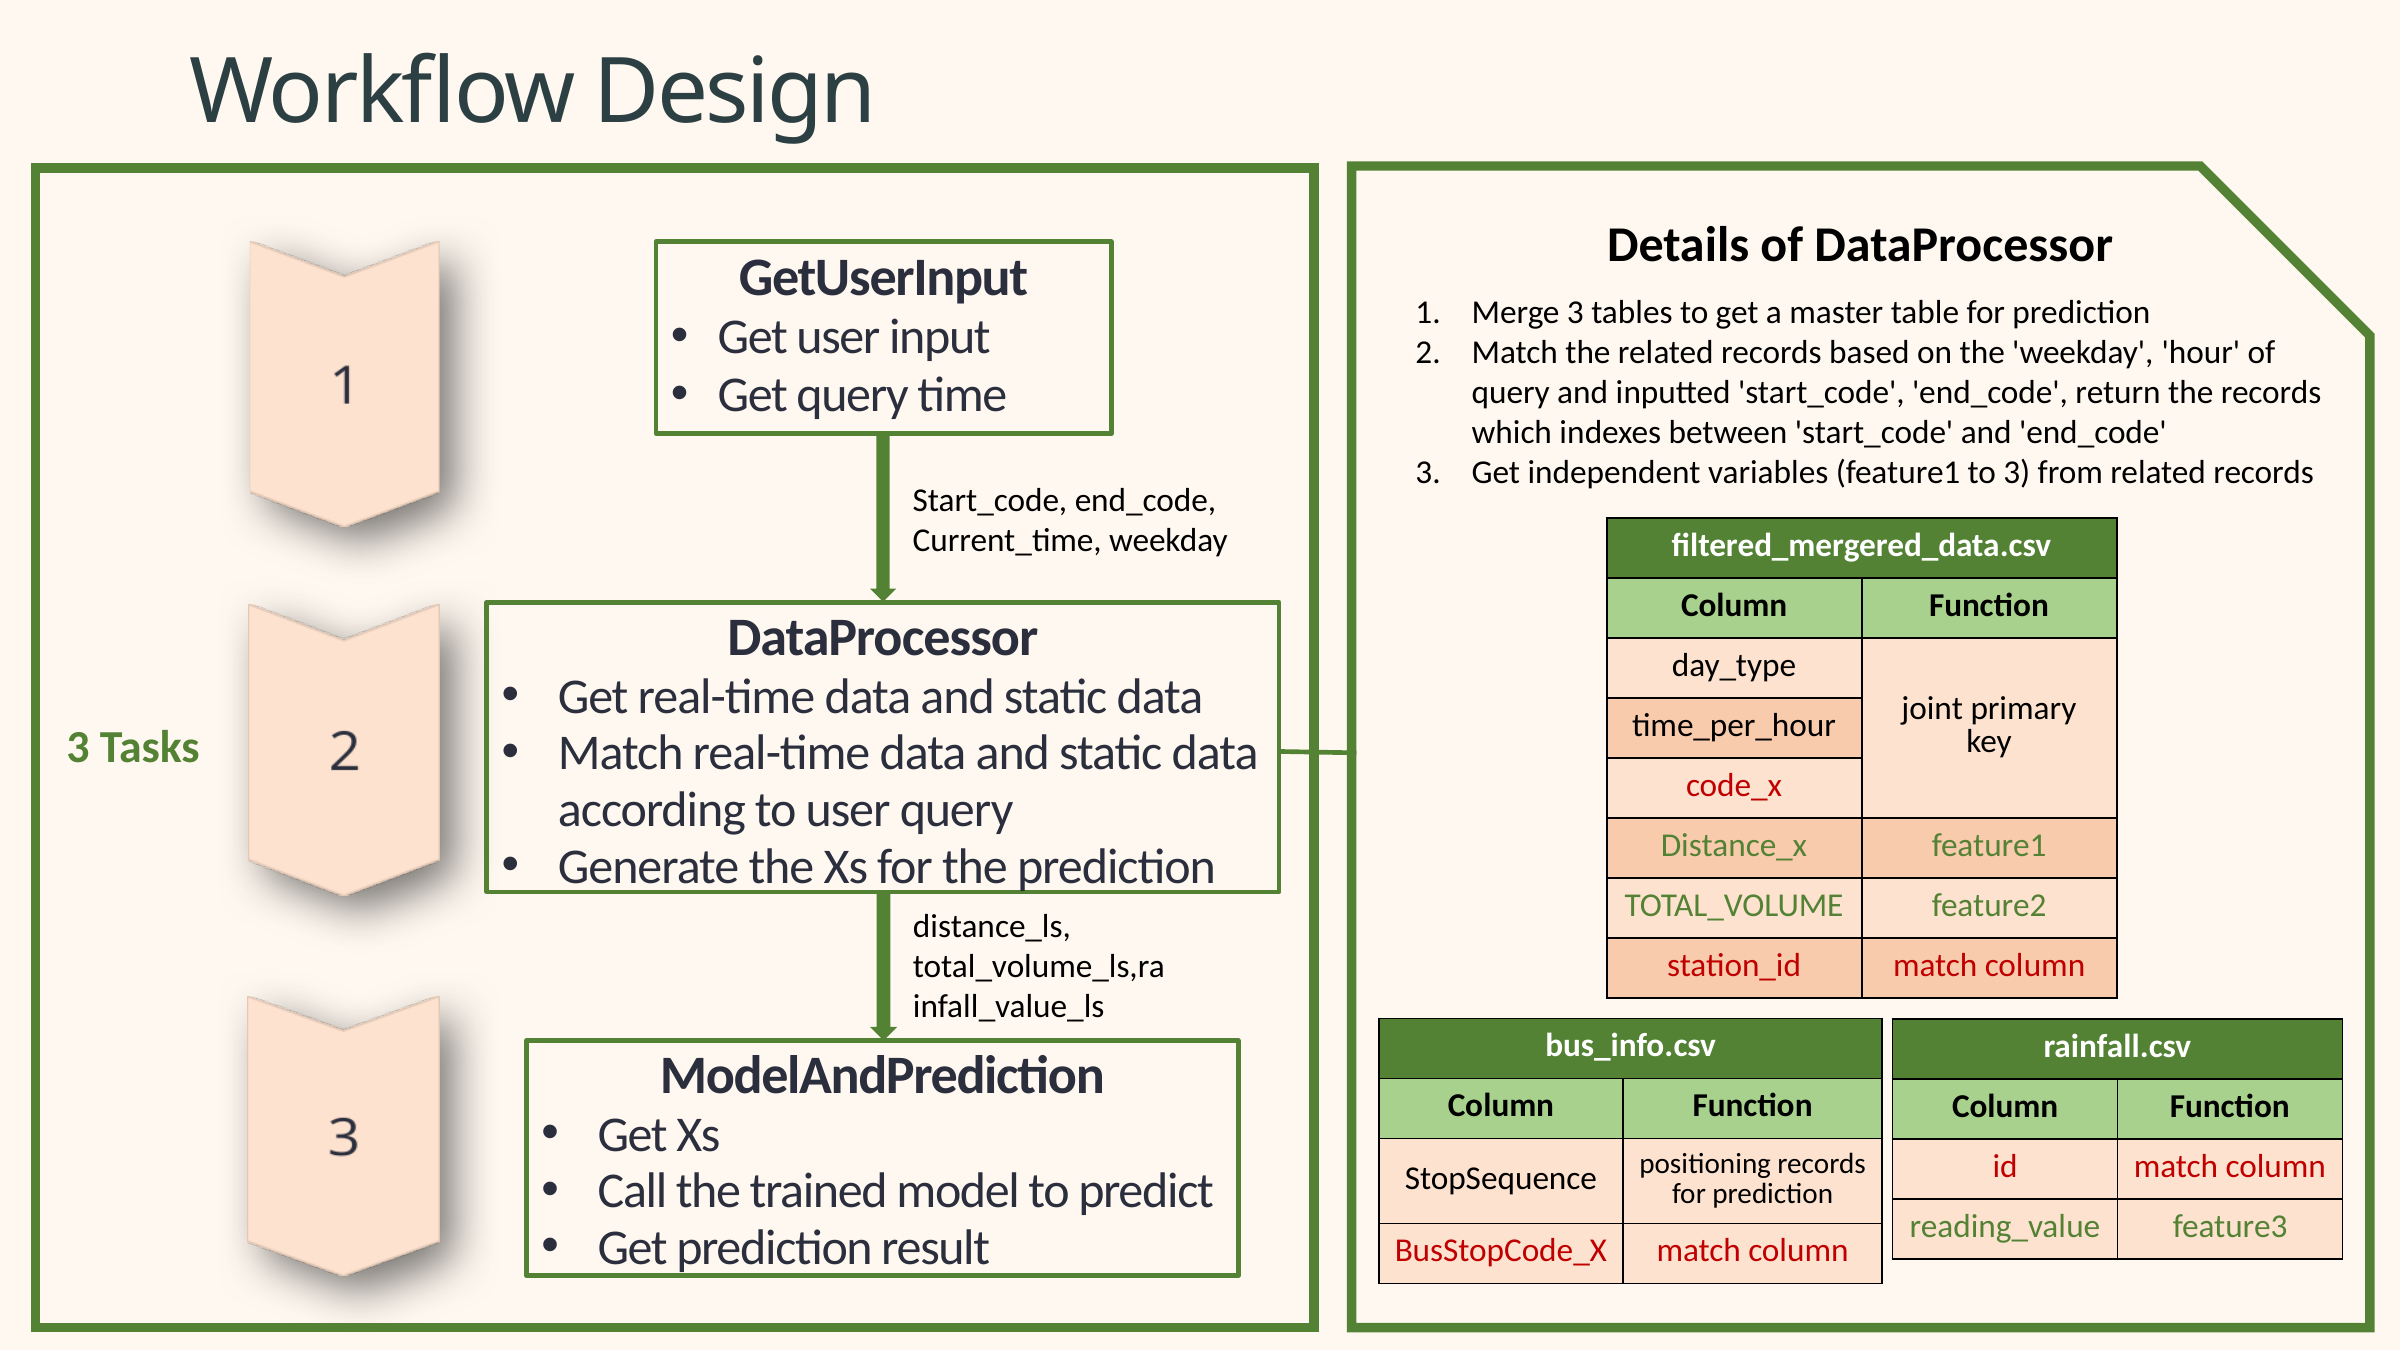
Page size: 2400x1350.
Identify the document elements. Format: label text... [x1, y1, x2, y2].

picture [247, 996, 440, 1276]
picture [248, 604, 440, 896]
table_cell time_per_hour [1608, 699, 1861, 757]
table_cell positioning records for prediction [1624, 1139, 1881, 1223]
table_cell station_id [1608, 939, 1861, 997]
table_cell id [1893, 1140, 2117, 1198]
table_header filtered_mergered_data.csv [1608, 519, 2116, 577]
text_box 3 Tasks [51, 709, 217, 780]
table_cell feature1 [1863, 819, 2116, 877]
text_box [0, 0, 2400, 1350]
table_cell Function [2118, 1080, 2342, 1138]
table_cell match column [1624, 1224, 1881, 1283]
table_cell Function [1624, 1079, 1881, 1138]
text_box Merge 3 tables to get a master table for prediction Match the related records based on the 'weekday', 'hour' of query and inputted 'start_code', 'end_code', return the records which indexes between 'start_code' and 'end_code' Get independent variables (feature1 to 3) from related records [1400, 283, 2364, 498]
table_header rainfall.csv [1893, 1020, 2342, 1078]
text_box Start_code, end_code, Current_time, weekday [897, 470, 1248, 566]
table_cell feature3 [2118, 1200, 2342, 1258]
table_cell Distance_x [1608, 819, 1861, 877]
table_cell match column [2118, 1140, 2342, 1198]
table_cell reading_value [1893, 1200, 2117, 1258]
table_cell match column [1863, 939, 2116, 997]
table_cell Column [1893, 1080, 2117, 1138]
text_box Details of DataProcessor [1592, 204, 2130, 280]
text_box [1350, 164, 2371, 1329]
table_cell code_x [1608, 759, 1861, 817]
table_cell day_type [1608, 639, 1861, 697]
table_cell feature2 [1863, 879, 2116, 937]
text_box Workflow Design [174, 20, 1703, 148]
picture [249, 241, 440, 527]
table_cell TOTAL_VOLUME [1608, 879, 1861, 937]
table_cell StopSequence [1380, 1139, 1622, 1223]
text_box distance_ls, total_volume_ls,rainfall_value_ls [897, 897, 1185, 1032]
table_cell Column [1608, 579, 1861, 637]
table_cell Column [1380, 1079, 1622, 1138]
text_box [34, 167, 1315, 1329]
table_cell BusStopCode_X [1380, 1224, 1622, 1283]
table_cell Function [1863, 579, 2116, 637]
table_header bus_info.csv [1380, 1019, 1881, 1078]
table_cell joint primary key [1863, 639, 2116, 817]
